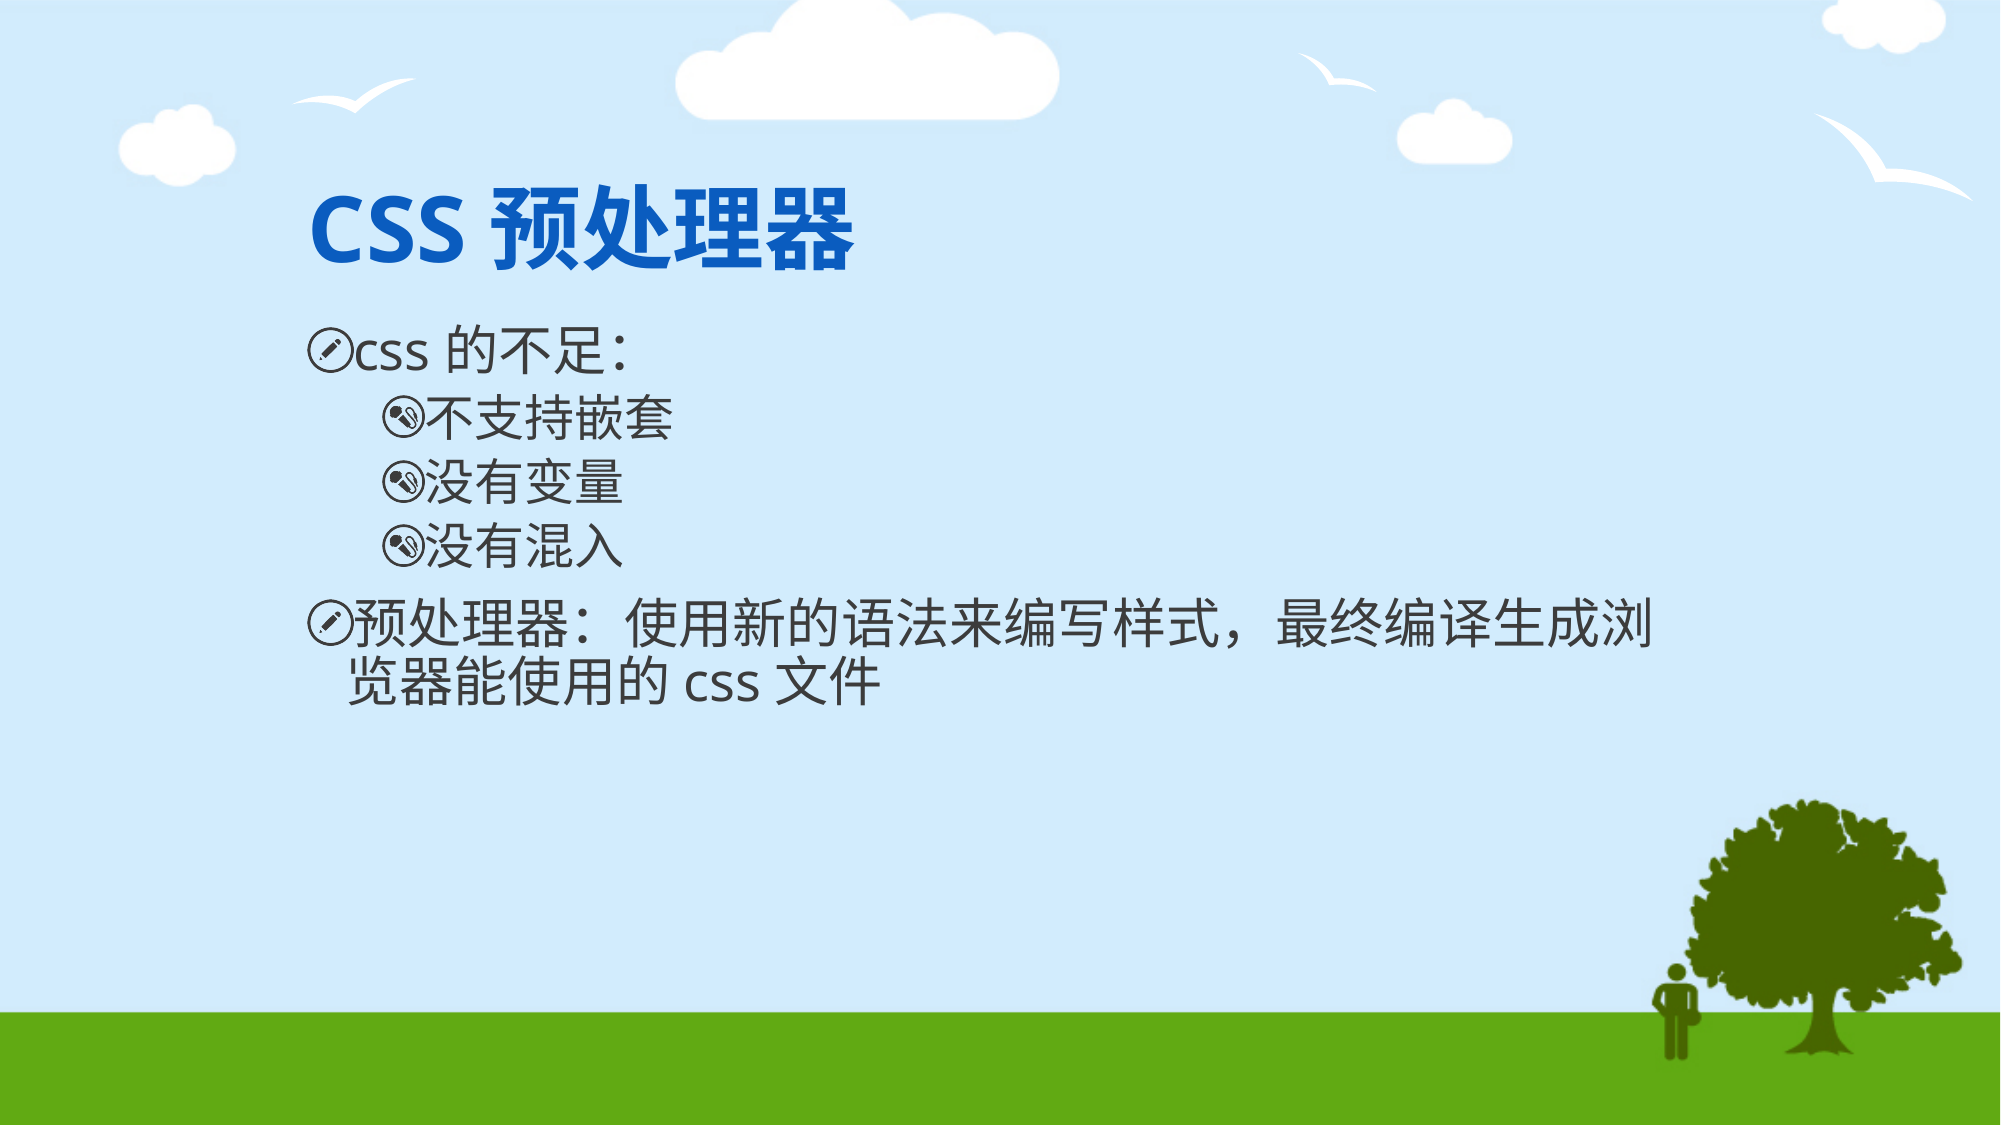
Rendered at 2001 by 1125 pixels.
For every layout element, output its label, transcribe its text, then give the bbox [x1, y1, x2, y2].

picture [0, 0, 2001, 1125]
list css的不足： 不支持嵌套 没有变量 没有混入 预处理器：使用新的语法来编写样式，最终编译生成浏览器能使用的css文件 [292, 316, 1709, 1029]
title CSS预处理器 [292, 168, 1705, 298]
